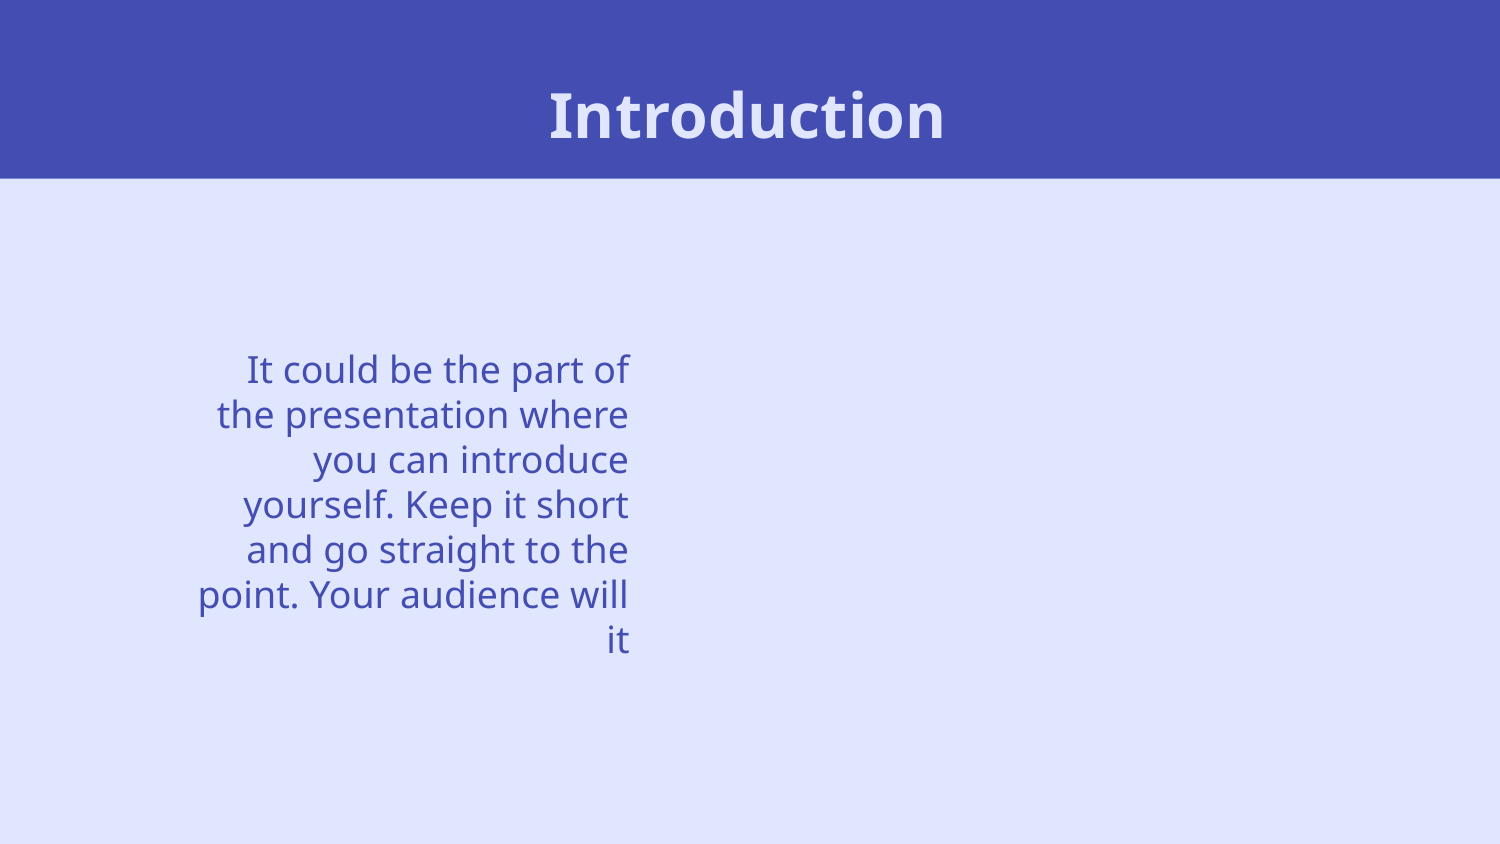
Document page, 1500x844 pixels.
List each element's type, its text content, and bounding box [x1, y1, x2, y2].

title Introduction [116, 61, 1380, 140]
subtitle It could be the part of the presentation where you can introduce yourself. Keep it short and go straight to the point. Your audience will it [179, 331, 645, 638]
